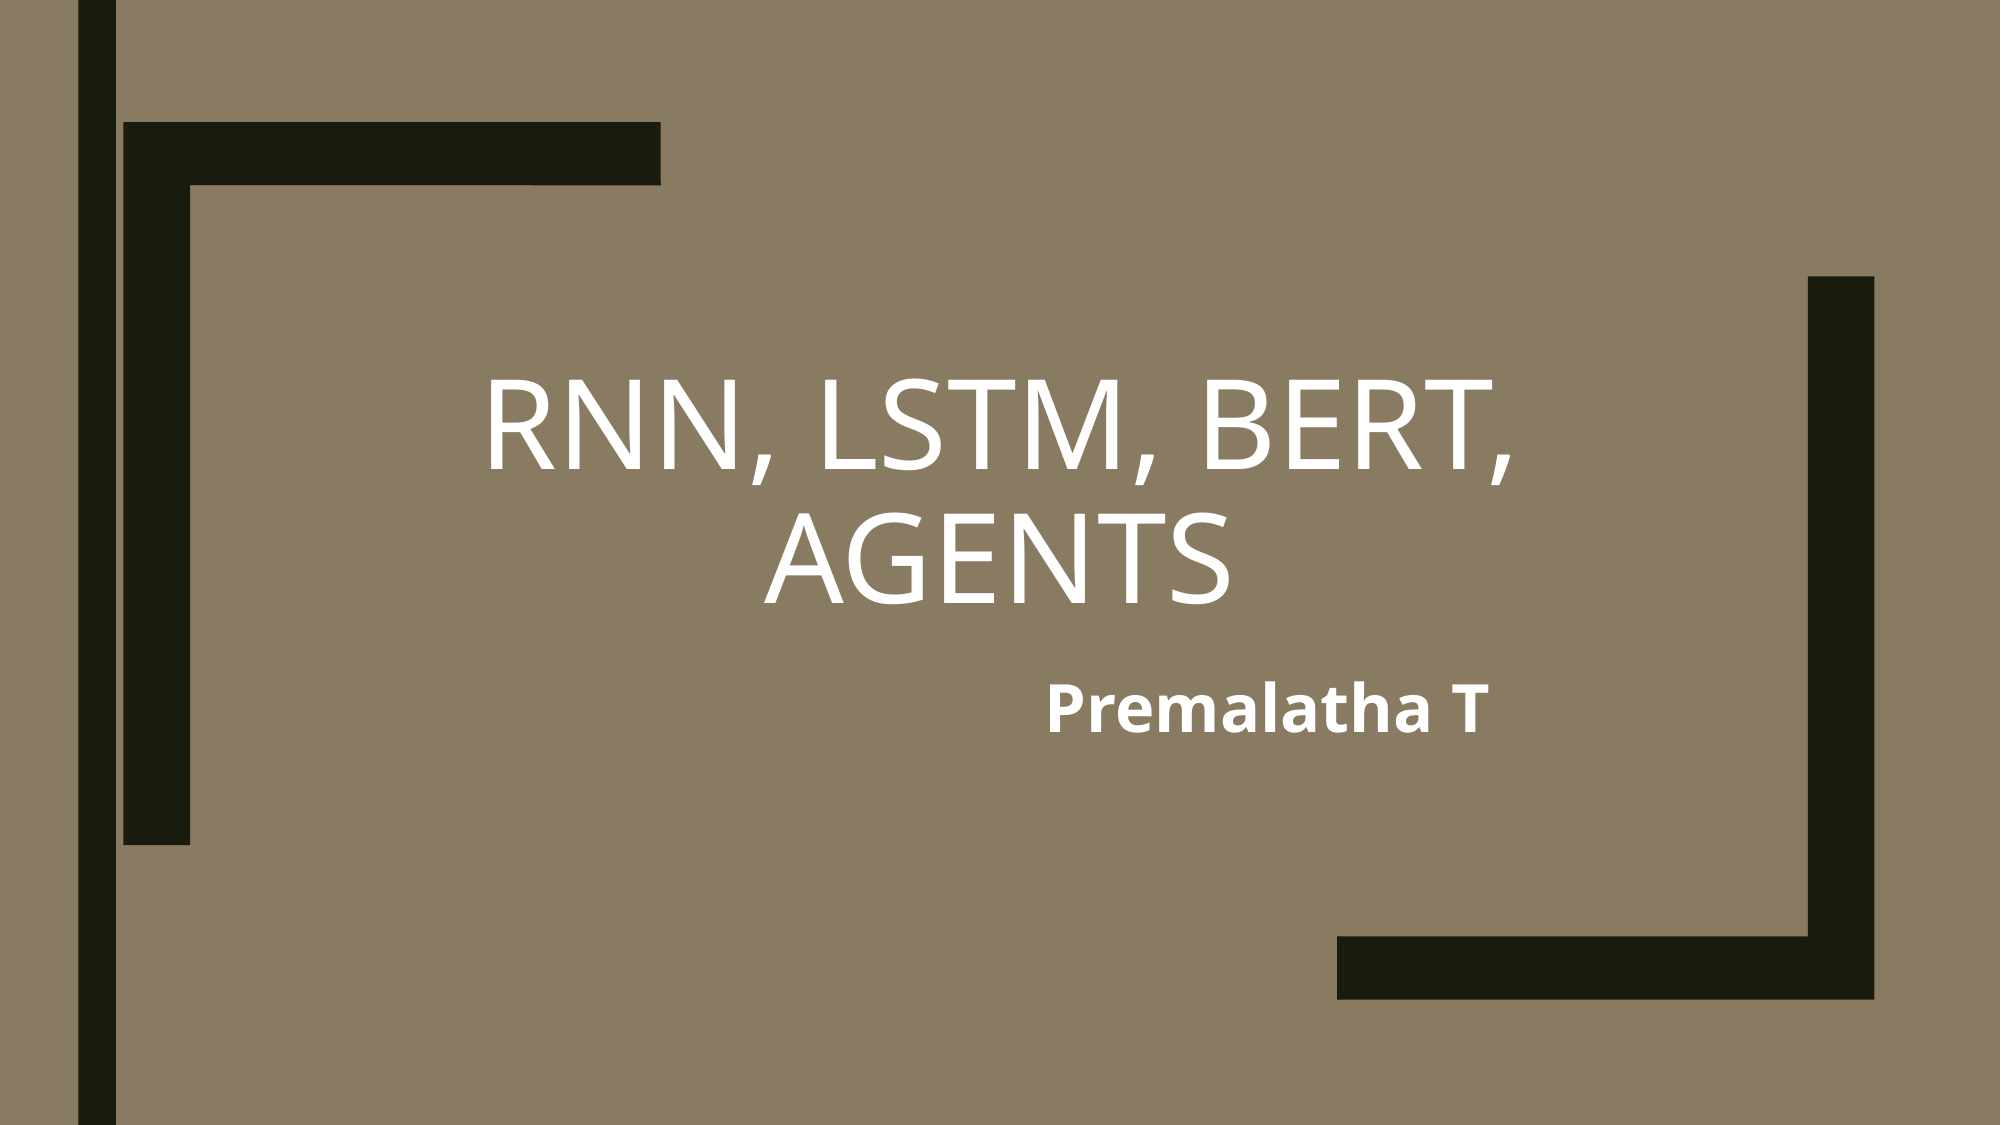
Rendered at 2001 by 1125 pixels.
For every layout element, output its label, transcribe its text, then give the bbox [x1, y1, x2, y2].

title RNN, LSTM, BERT, Agents [314, 293, 1686, 638]
subtitle Premalatha T [439, 649, 1561, 828]
